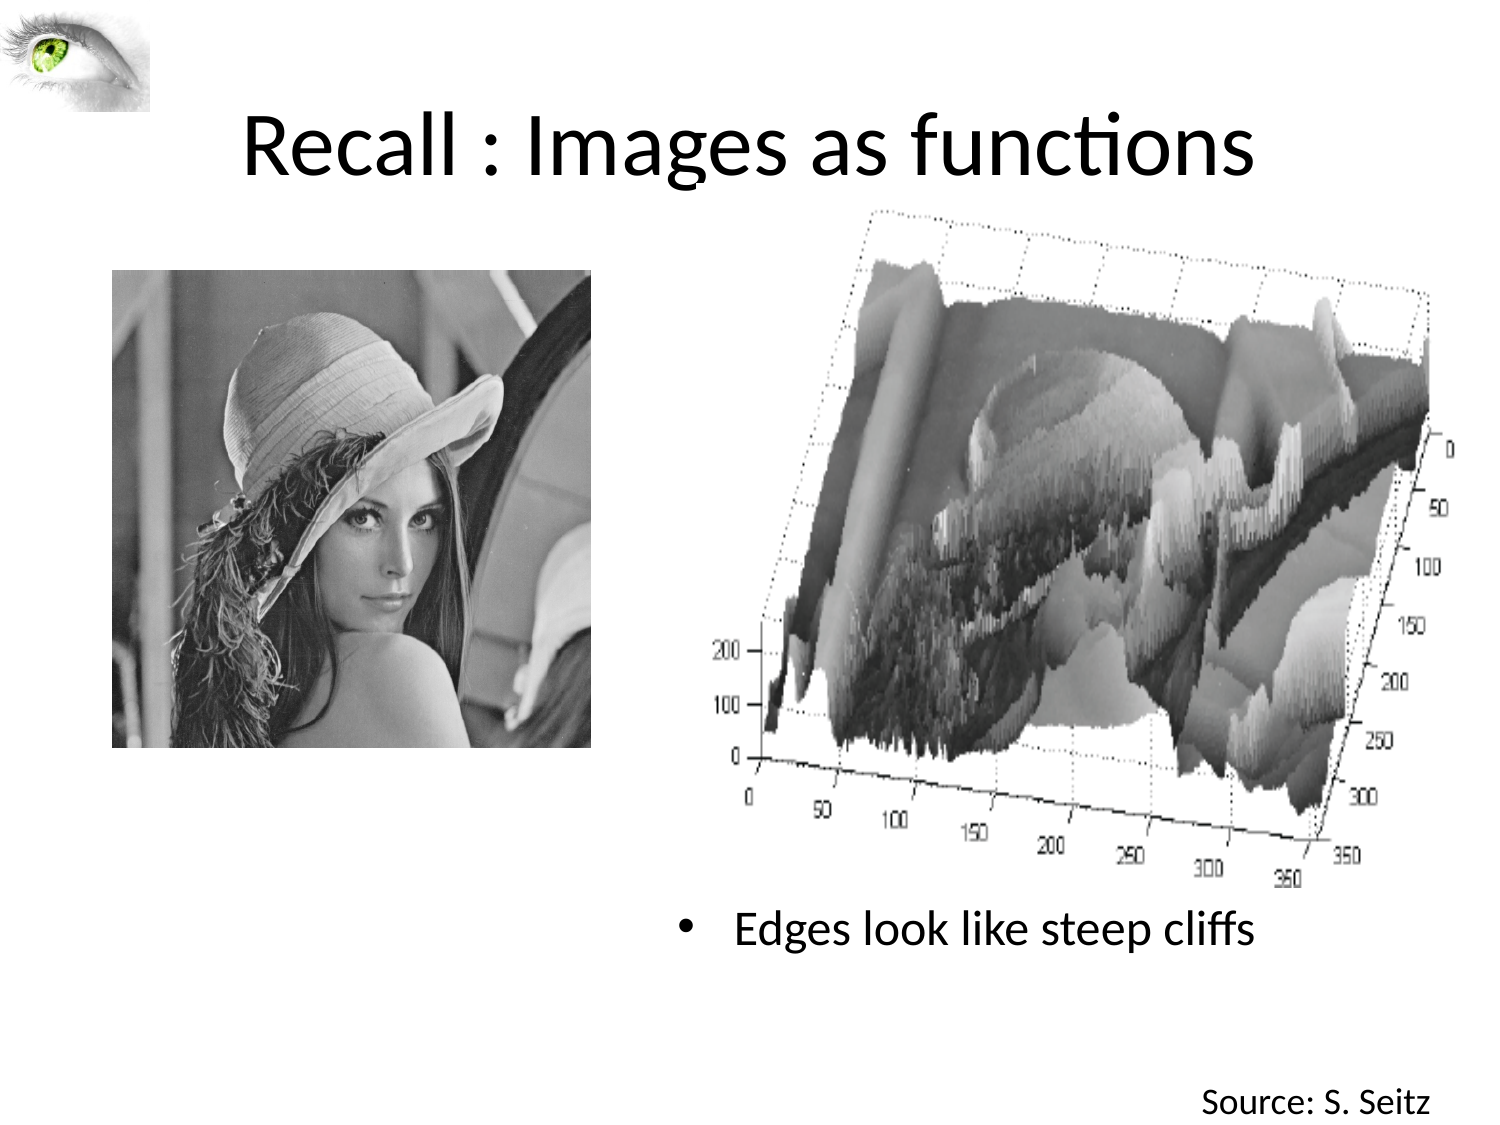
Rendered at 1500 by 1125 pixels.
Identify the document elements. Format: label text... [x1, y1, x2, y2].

list Edges look like steep cliffs [662, 888, 1313, 993]
picture [112, 269, 591, 749]
picture [696, 183, 1465, 888]
title Recall : Images as functions [75, 45, 1425, 233]
text_box Source: S. Seitz [1186, 1069, 1500, 1125]
picture [0, 0, 150, 112]
